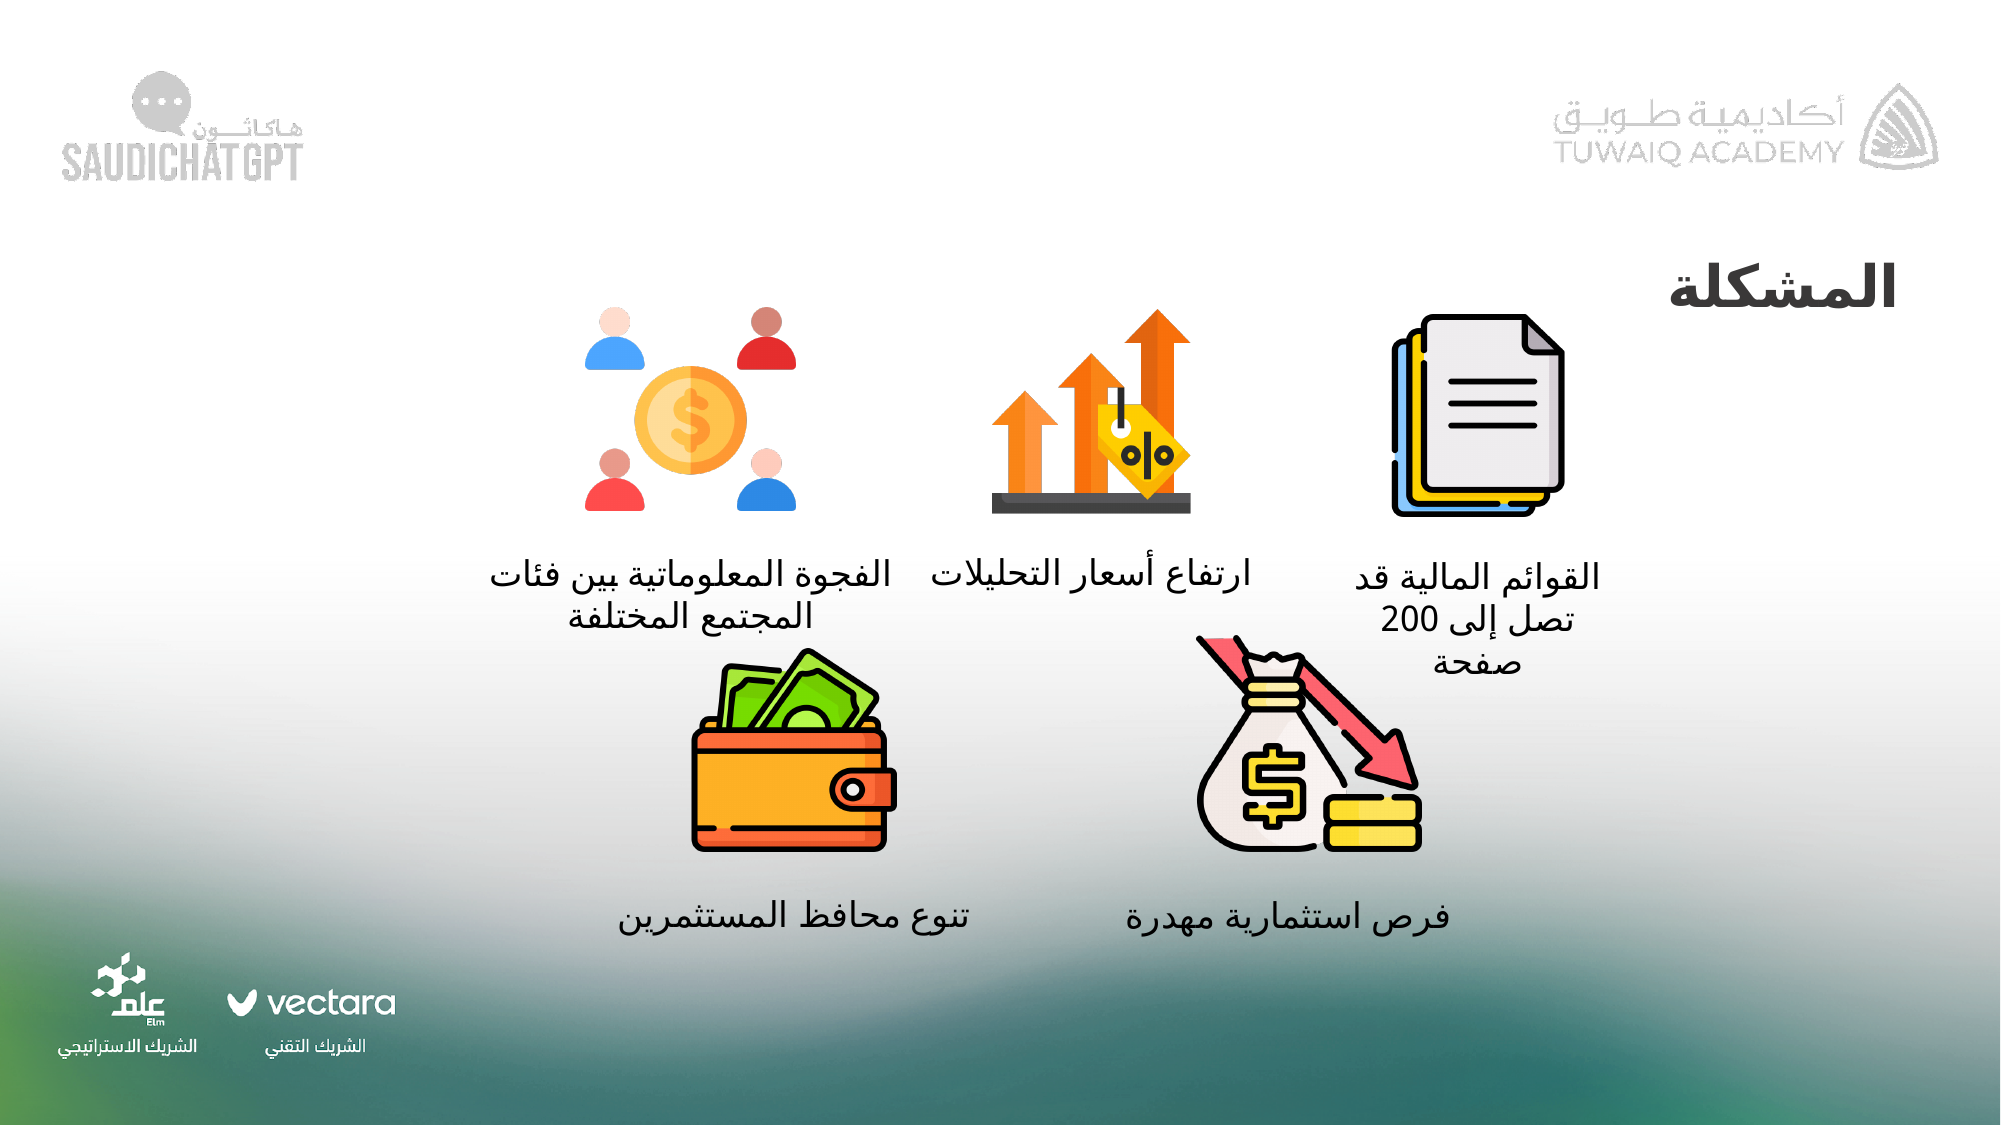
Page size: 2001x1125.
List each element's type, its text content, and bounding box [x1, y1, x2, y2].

text_box ارتفاع أسعار التحليلات [886, 542, 1297, 601]
text_box فرص استثمارية مهدرة [1083, 885, 1494, 943]
text_box الفجوة المعلوماتية بين فئات المجتمع المختلفة [440, 543, 941, 686]
text_box المشكلة [307, 249, 1915, 334]
text_box القوائم المالية قد تصل إلى 200 صفحة [1328, 546, 1628, 724]
picture [0, 0, 2001, 1125]
text_box تنوع محافظ المستثمرين [576, 884, 1013, 985]
